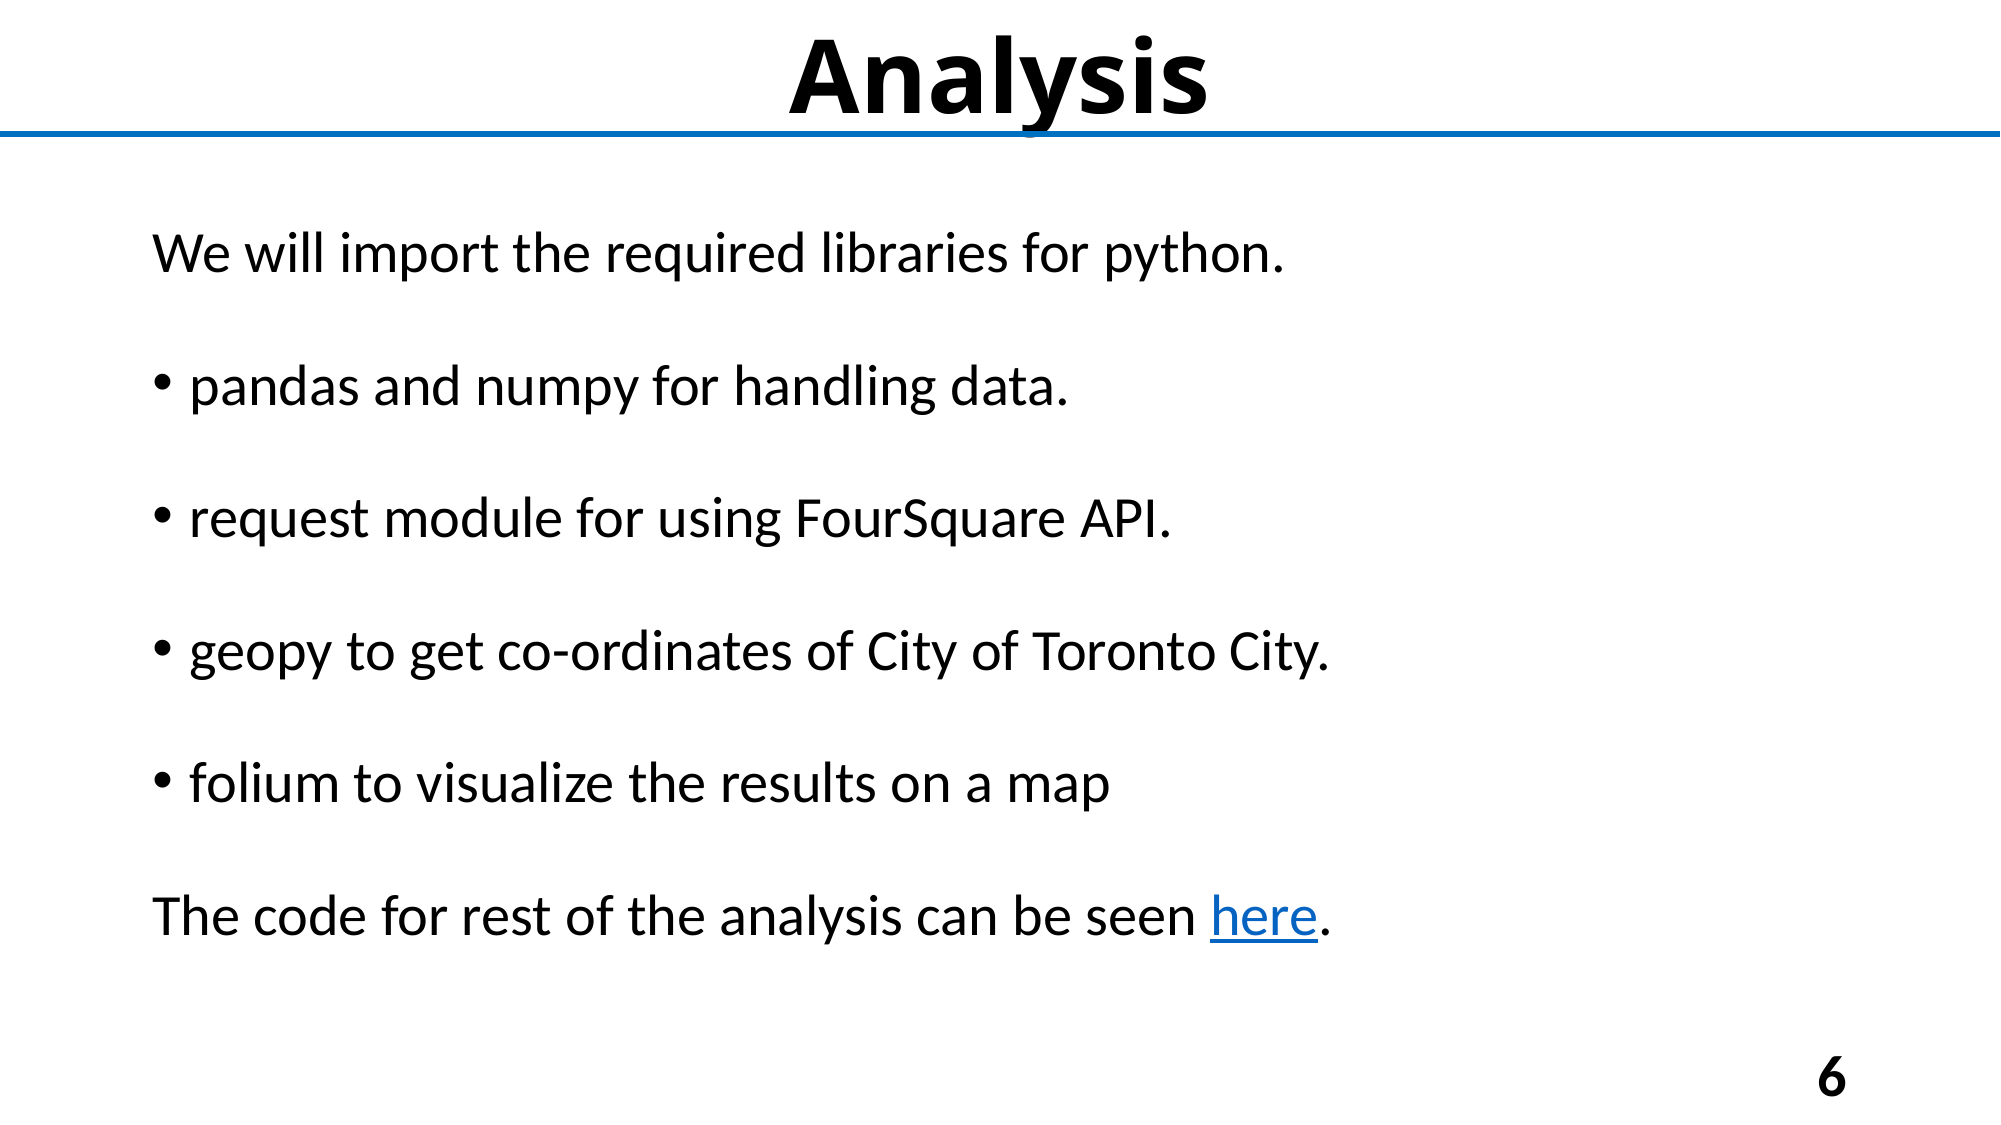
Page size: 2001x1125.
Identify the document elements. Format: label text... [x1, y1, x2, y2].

list We will import the required libraries for python. pandas and numpy for handling data. request module for using FourSquare API. geopy to get co-ordinates of City of Toronto City. folium to visualize the results on a map The code for rest of the analysis can be seen here. [137, 164, 1863, 1099]
title Analysis [137, 26, 1863, 131]
slide_number 6 [1787, 1042, 1863, 1103]
